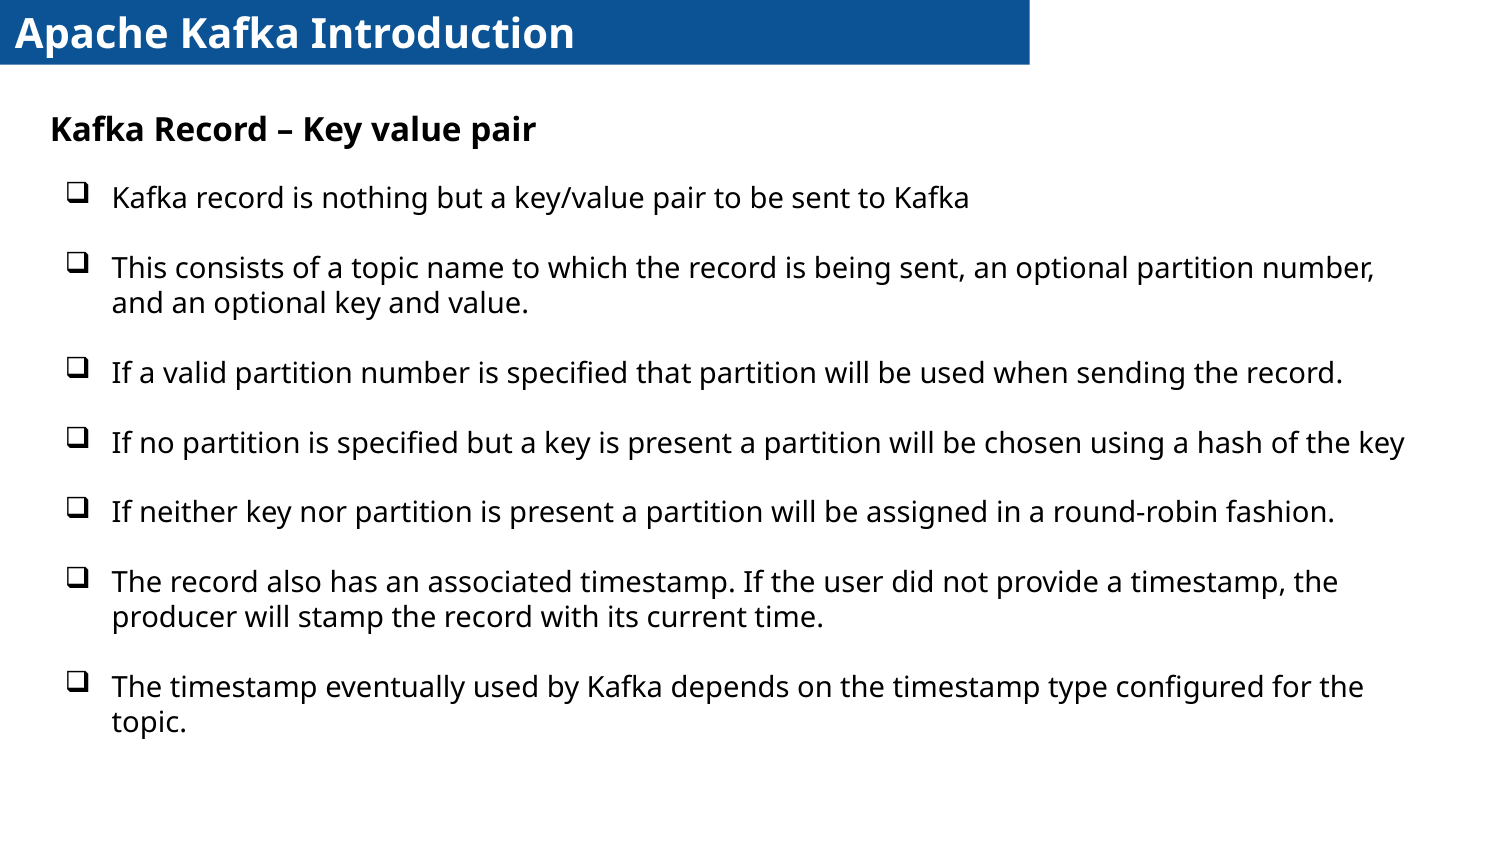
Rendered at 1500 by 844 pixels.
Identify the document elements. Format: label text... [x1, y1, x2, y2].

text_box Kafka record is nothing but a key/value pair to be sent to Kafka This consists of a topic name to which the record is being sent, an optional partition number, and an optional key and value. If a valid partition number is specified that partition will be used when sending the record. If no partition is specified but a key is present a partition will be chosen using a hash of the key If neither key nor partition is present a partition will be assigned in a round-robin fashion. The record also has an associated timestamp. If the user did not provide a timestamp, the producer will stamp the record with its current time. The timestamp eventually used by Kafka depends on the timestamp type configured for the topic. [50, 171, 1450, 816]
text_box Kafka Record – Key value pair [14, 80, 767, 156]
text_box Apache Kafka Introduction [0, 0, 1030, 65]
